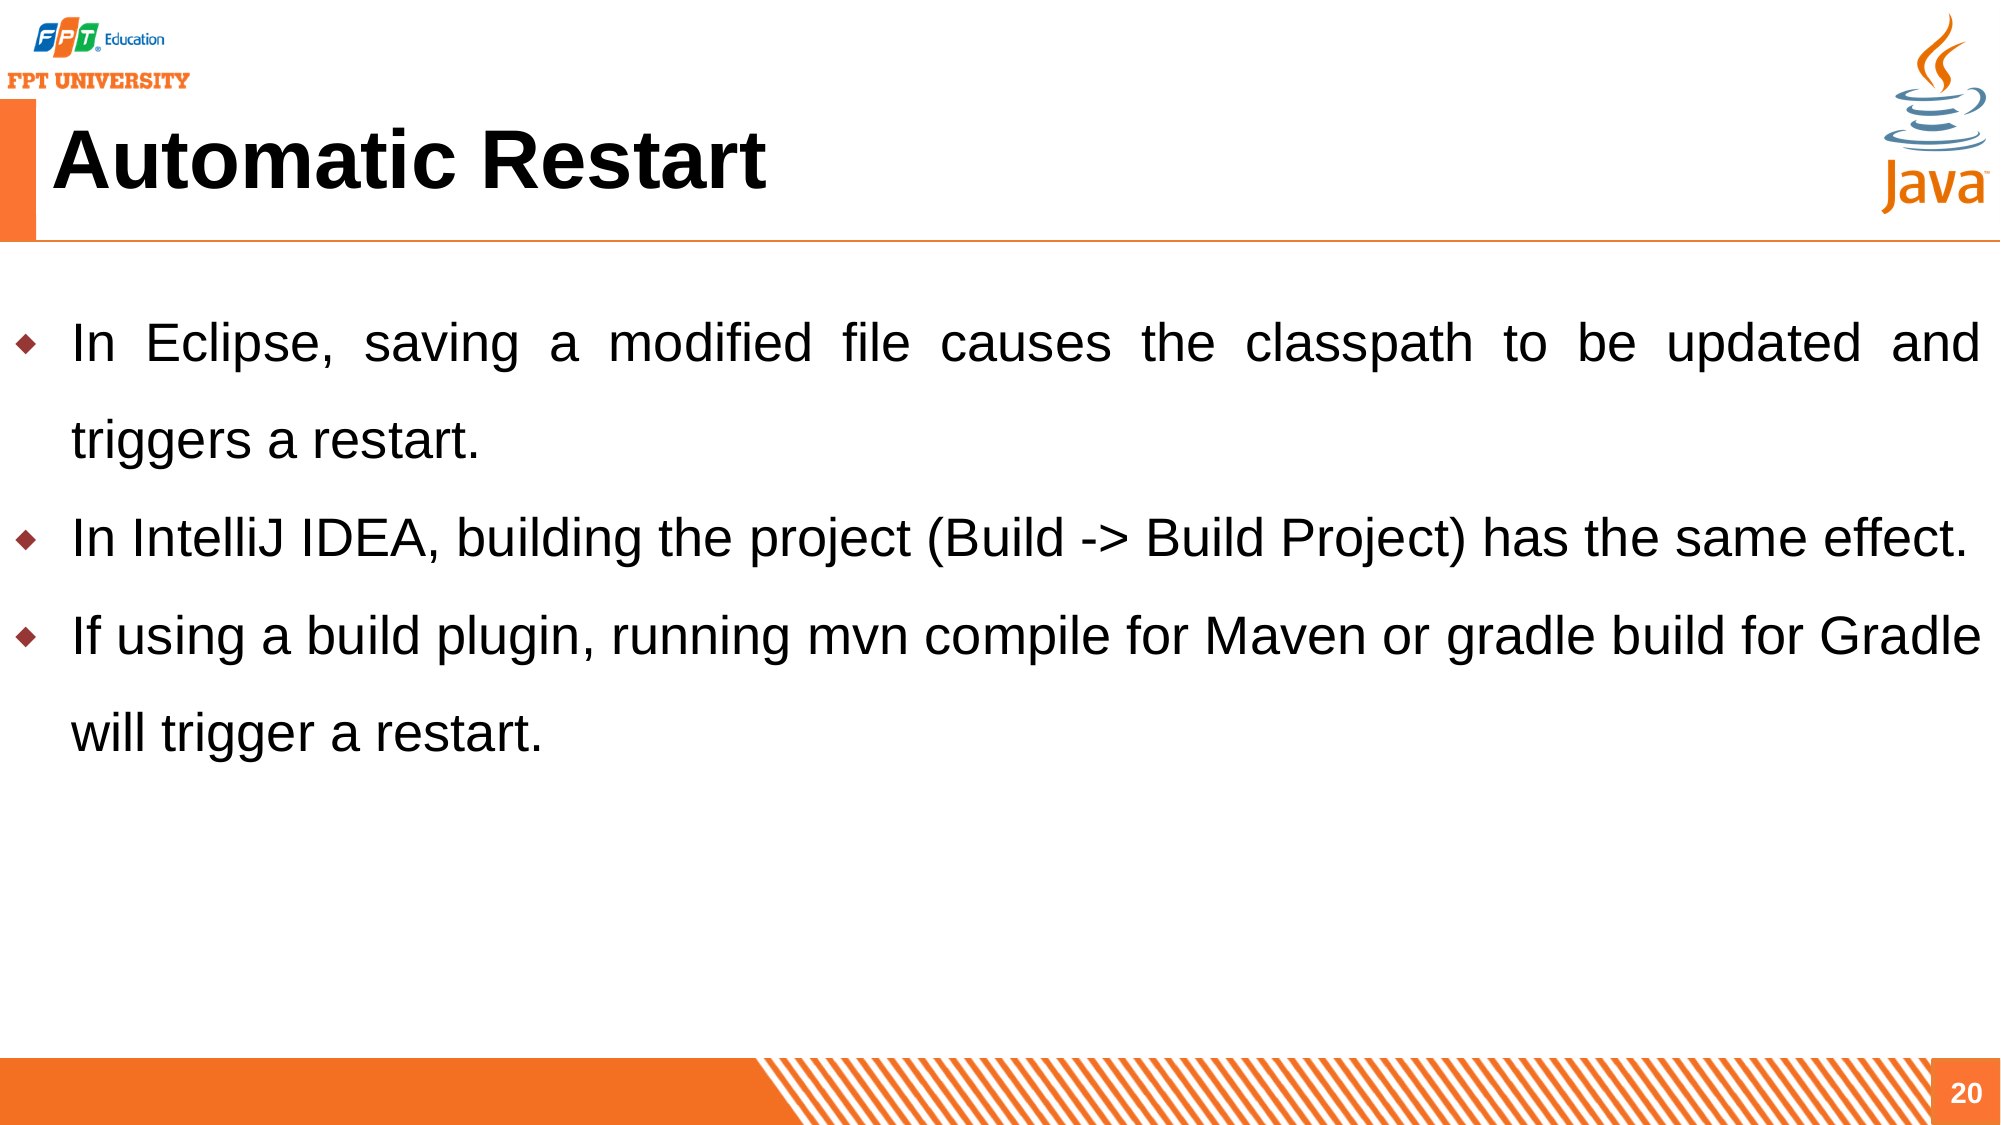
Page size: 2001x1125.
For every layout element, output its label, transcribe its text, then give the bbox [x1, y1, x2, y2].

picture [0, 1058, 1934, 1125]
picture [1868, 4, 2000, 226]
list In Eclipse, saving a modified file causes the classpath to be updated and triggers a restart. In IntelliJ IDEA, building the project (Build -> Build Project) has the same effect. If using a build plugin, running mvn compile for Maven or gradle build for Gradle will trigger a restart. [0, 266, 2000, 1057]
slide_number 20 [1933, 1059, 2000, 1124]
picture [0, 2, 197, 99]
title Automatic Restart [36, 108, 1869, 215]
